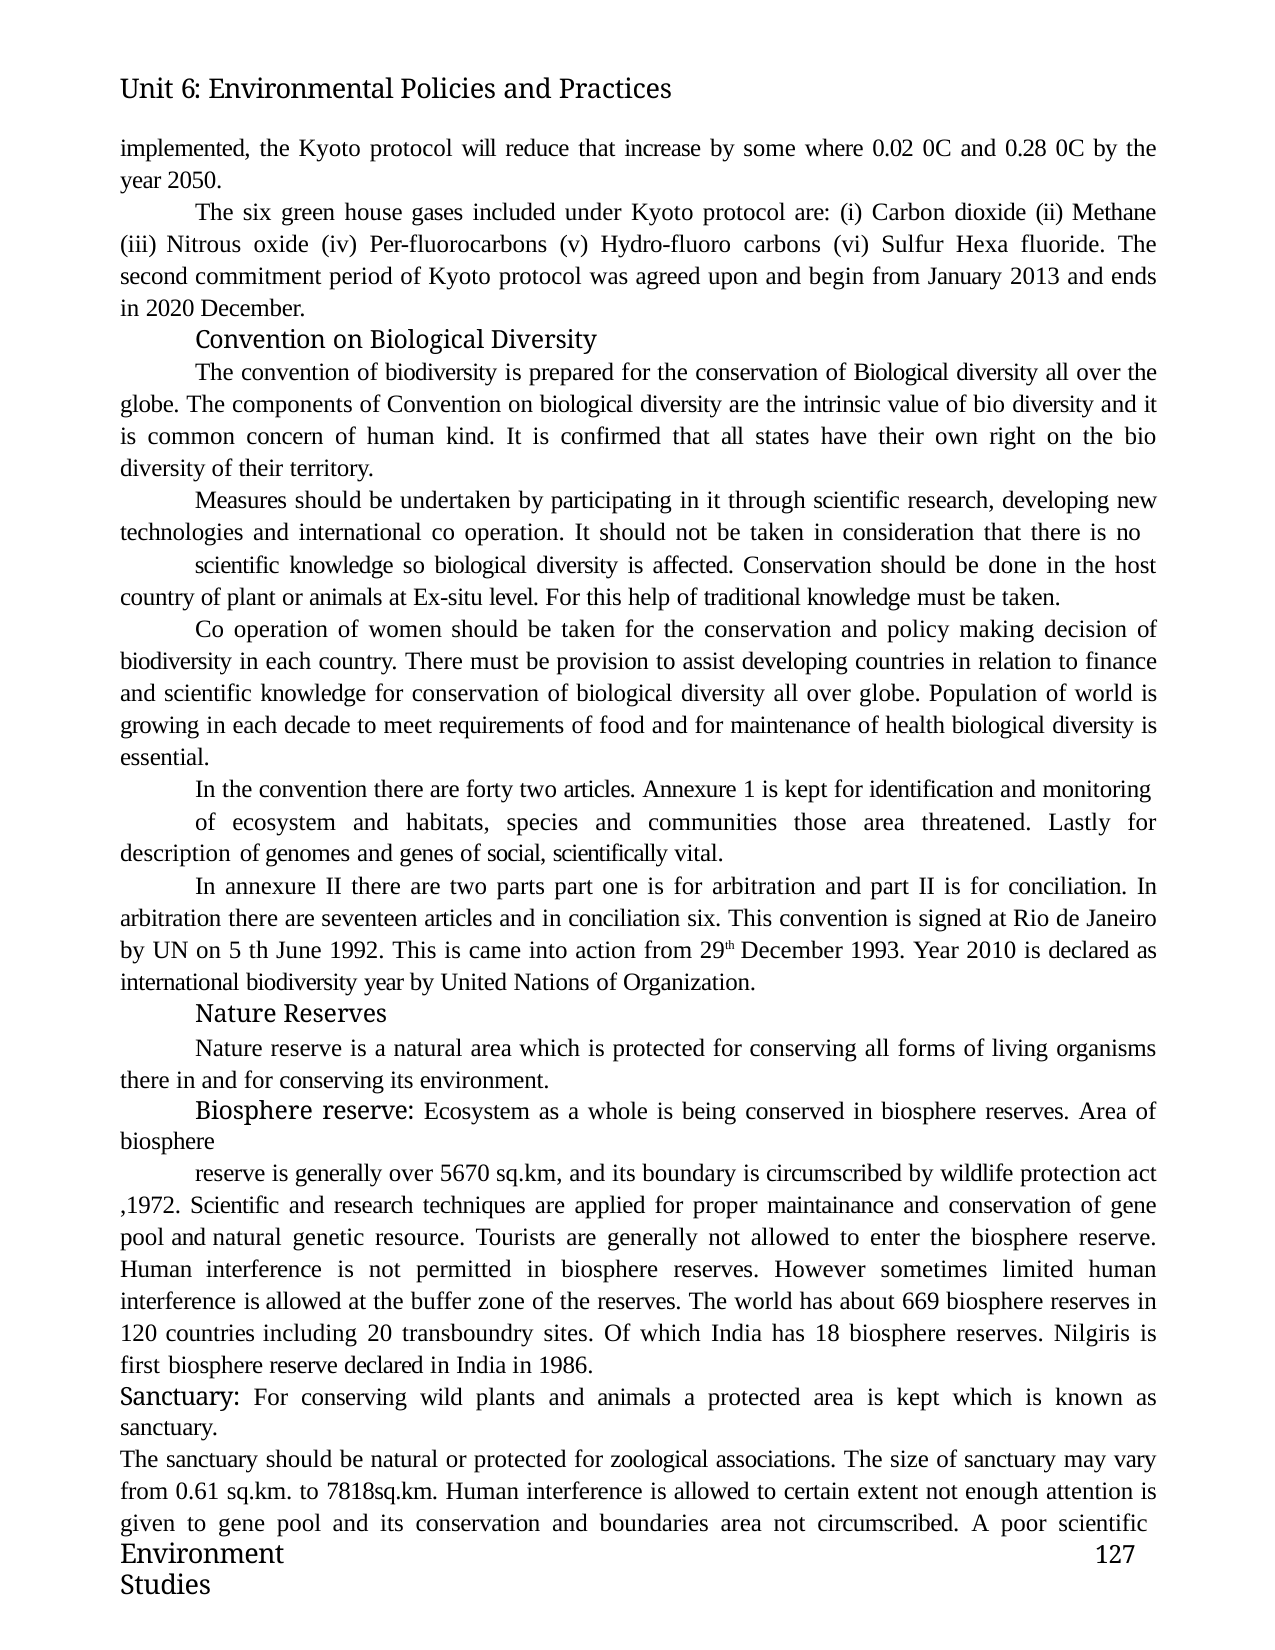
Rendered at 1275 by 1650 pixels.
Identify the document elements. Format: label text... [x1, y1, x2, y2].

slide_number 127 [1088, 1539, 1137, 1650]
text_box Unit 6: Environmental Policies and Practices implemented, the Kyoto protocol will reduce that increase by some where 0.02 0C and 0.28 0C by the year 2050. The six green house gases included under Kyoto protocol are: (i) Carbon dioxide (ii) Methane (iii) Nitrous oxide (iv) Per-fluorocarbons (v) Hydro-fluoro carbons (vi) Sulfur Hexa fluoride. The second commitment period of Kyoto protocol was agreed upon and begin from January 2013 and ends in 2020 December. Convention on Biological Diversity The convention of biodiversity is prepared for the conservation of Biological diversity all over the globe. The components of Convention on biological diversity are the intrinsic value of bio diversity and it is common concern of human kind. It is confirmed that all states have their own right on the bio diversity of their territory. Measures should be undertaken by participating in it through scientific research, developing new technologies and international co operation. It should not be taken in consideration that there is no scientific knowledge so biological diversity is affected. Conservation should be done in the host country of plant or animals at Ex-situ level. For this help of traditional knowledge must be taken. Co operation of women should be taken for the conservation and policy making decision of biodiversity in each country. There must be provision to assist developing countries in relation to finance and scientific knowledge for conservation of biological diversity all over globe. Population of world is growing in each decade to meet requirements of food and for maintenance of health biological diversity is essential. In the convention there are forty two articles. Annexure 1 is kept for identification and monitoring of ecosystem and habitats, species and communities those area threatened. Lastly for description of genomes and genes of social, scientifically vital. In annexure II there are two parts part one is for arbitration and part II is for conciliation. In arbitration there are seventeen articles and in conciliation six. This convention is signed at Rio de Janeiro by UN on 5 th June 1992. This is came into action from 29th December 1993. Year 2010 is declared as international biodiversity year by United Nations of Organization. Nature Reserves Nature reserve is a natural area which is protected for conserving all forms of living organisms there in and for conserving its environment. Biosphere reserve: Ecosystem as a whole is being conserved in biosphere reserves. Area of biosphere reserve is generally over 5670 sq.km, and its boundary is circumscribed by wildlife protection act ,1972. Scientific and research techniques are applied for proper maintainance and conservation of gene pool and natural genetic resource. Tourists are generally not allowed to enter the biosphere reserve. Human interference is not permitted in biosphere reserves. However sometimes limited human interference is allowed at the buffer zone of the reserves. The world has about 669 biosphere reserves in 120 countries including 20 transboundry sites. Of which India has 18 biosphere reserves. Nilgiris is first biosphere reserve declared in India in 1986. Sanctuary: For conserving wild plants and animals a protected area is kept which is known as sanctuary. The sanctuary should be natural or protected for zoological associations. The size of sanctuary may vary from 0.61 sq.km. to 7818sq.km. Human interference is allowed to certain extent not enough attention is given to gene pool and its conservation and boundaries area not circumscribed. A poor scientific [111, 69, 1164, 1537]
footer Environment Studies [117, 1538, 365, 1650]
